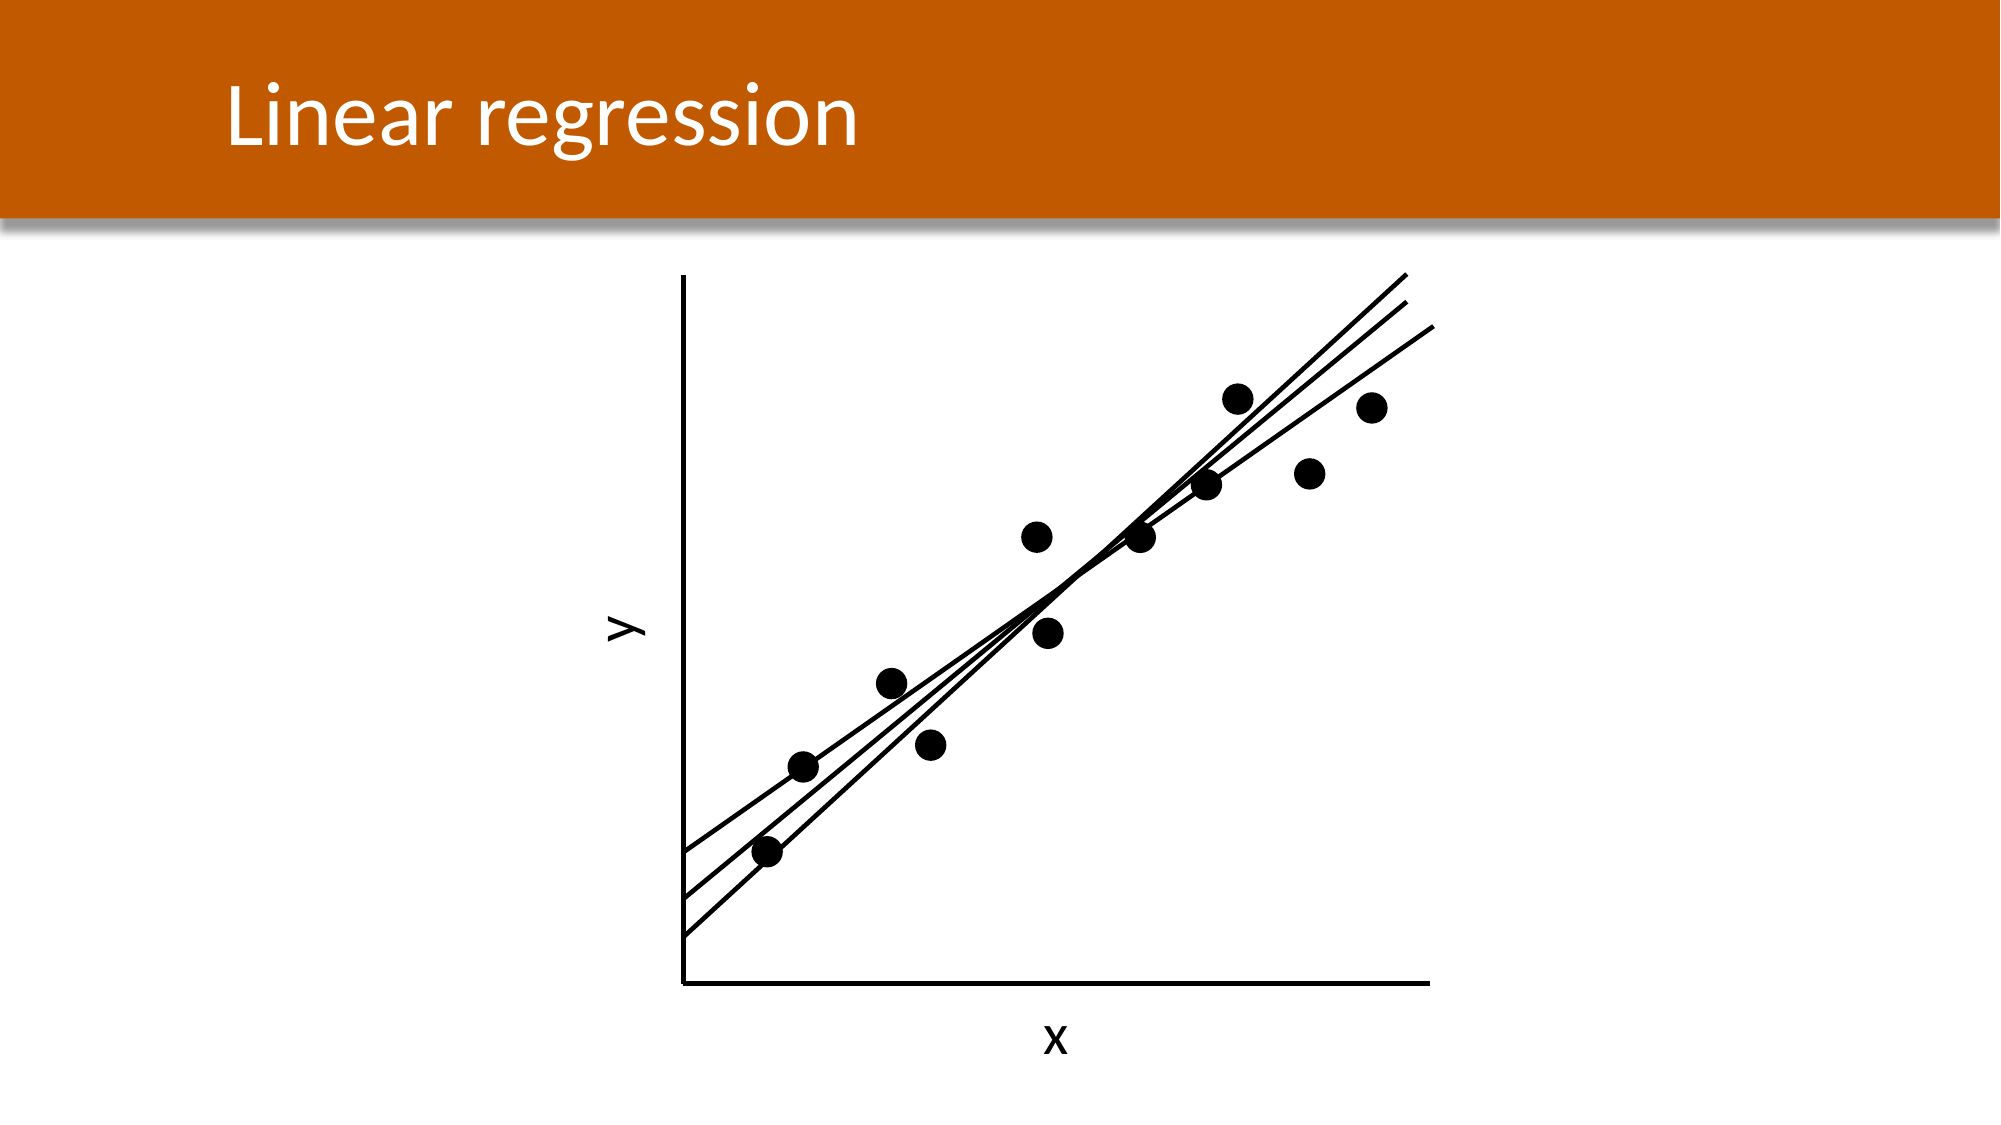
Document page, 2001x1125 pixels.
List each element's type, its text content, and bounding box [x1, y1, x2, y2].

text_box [1430, 326, 1434, 852]
text_box Linear regression [210, 17, 2000, 201]
text_box [0, 0, 2000, 219]
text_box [751, 383, 1388, 868]
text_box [570, 274, 1430, 1075]
